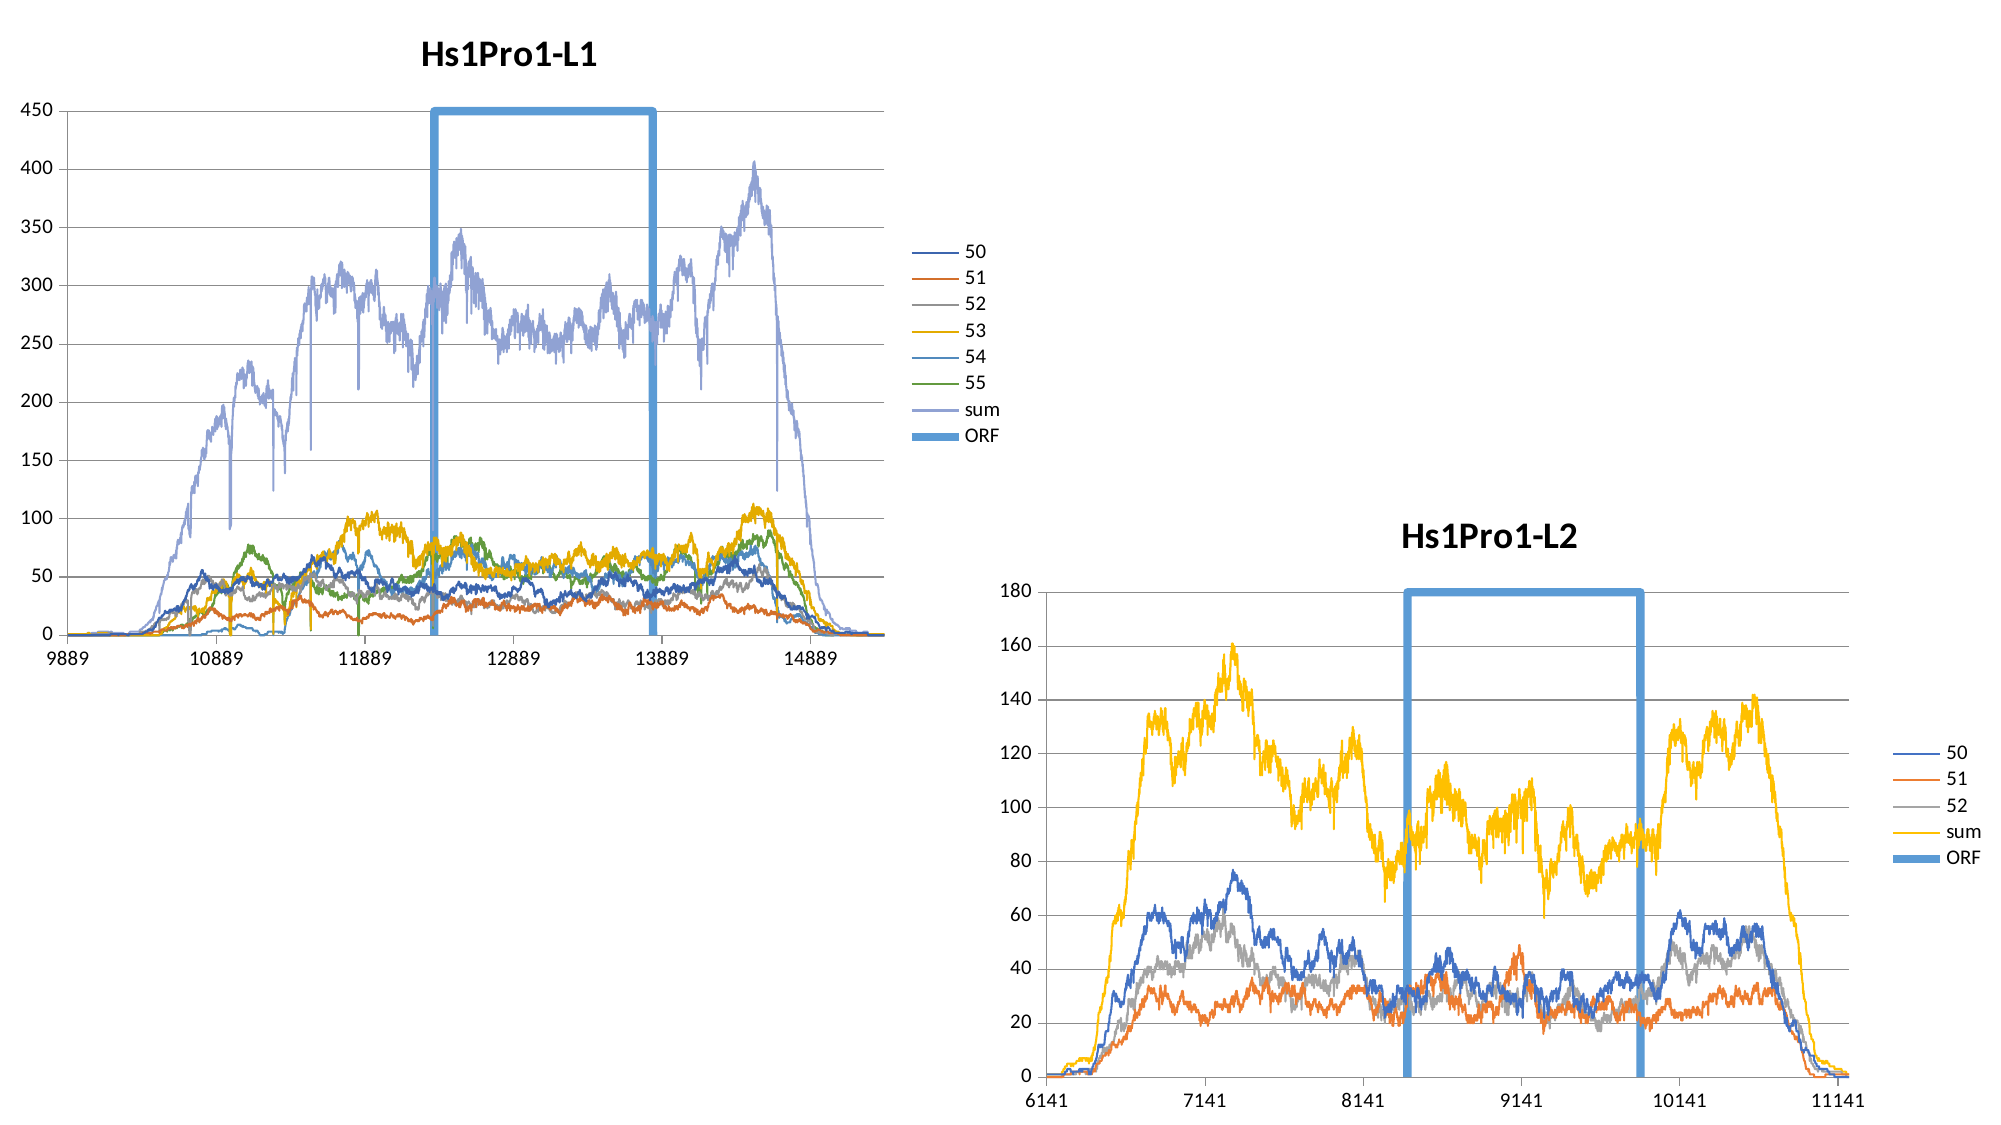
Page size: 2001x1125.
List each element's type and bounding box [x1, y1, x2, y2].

chart [0, 5, 2000, 1125]
